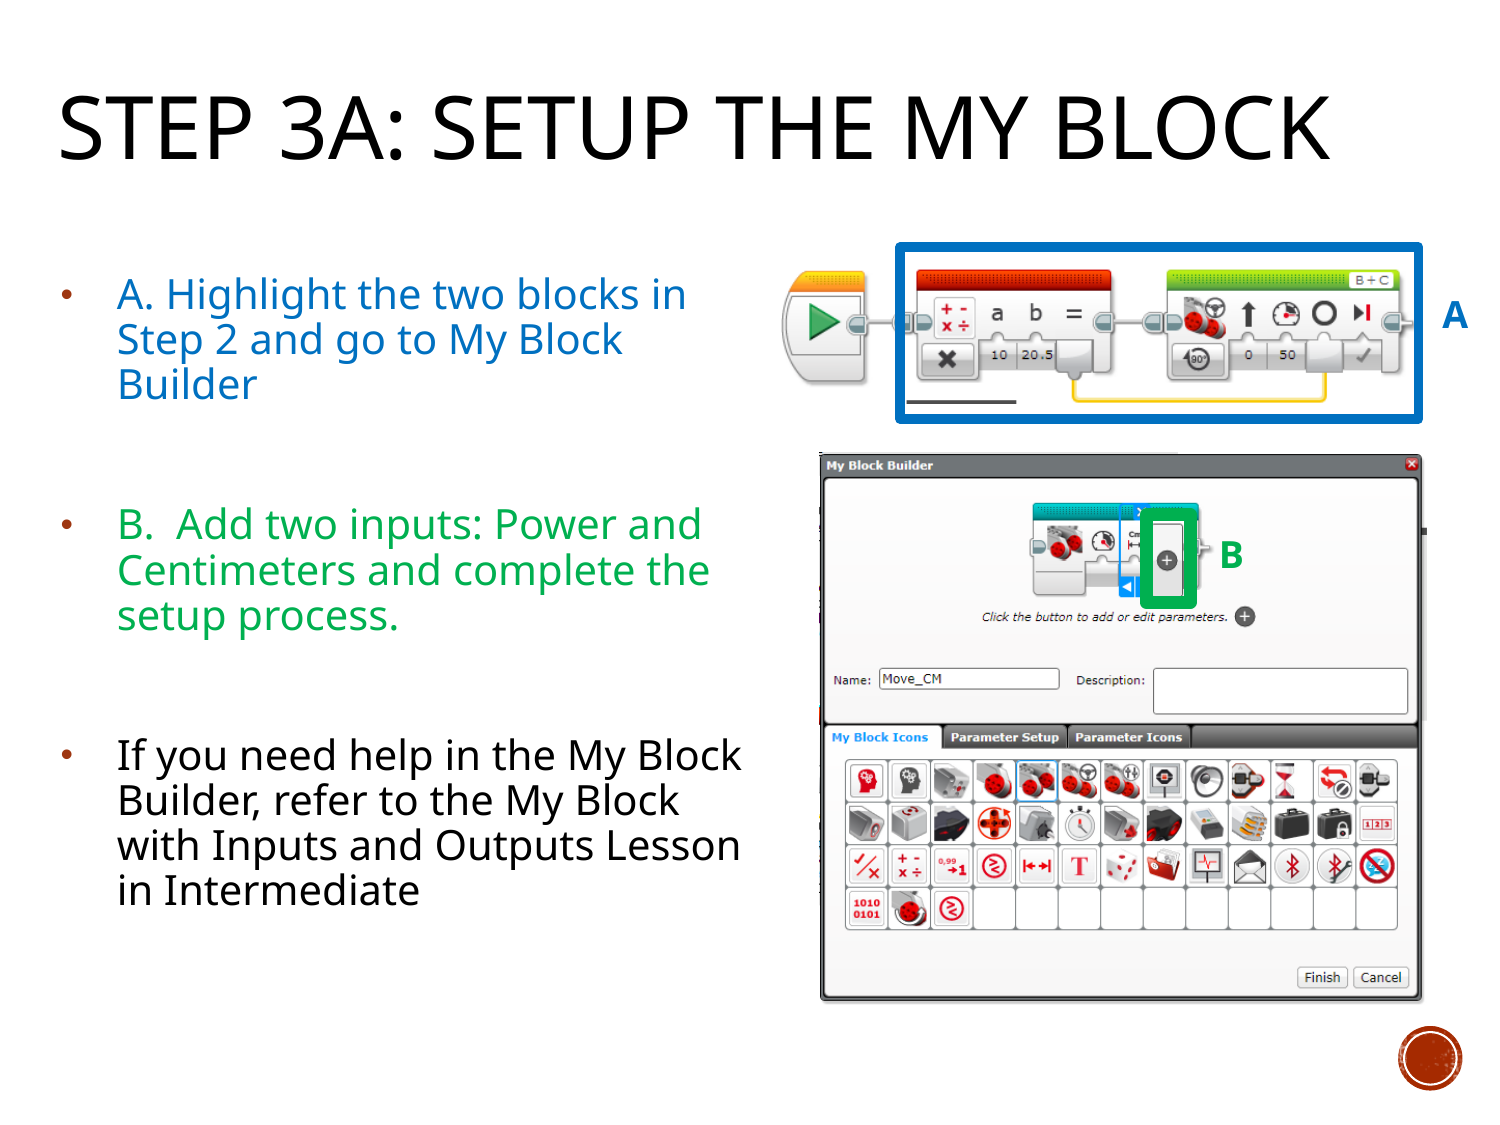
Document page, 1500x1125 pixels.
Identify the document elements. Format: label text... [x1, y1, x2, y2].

title Step 3A: Setup the My Block [42, 48, 1443, 216]
text_box [899, 246, 1419, 420]
picture [781, 266, 1415, 404]
text_box A [1427, 296, 1467, 331]
picture [819, 452, 1428, 1005]
list A. Highlight the two blocks in Step 2 and go to My Block Builder B. Add two inputs: Power and Centimeters and complete the setup process. If you need help in the My Block Builder, refer to the My Block with Inputs and Outputs Lesson in Intermediate [45, 266, 768, 984]
